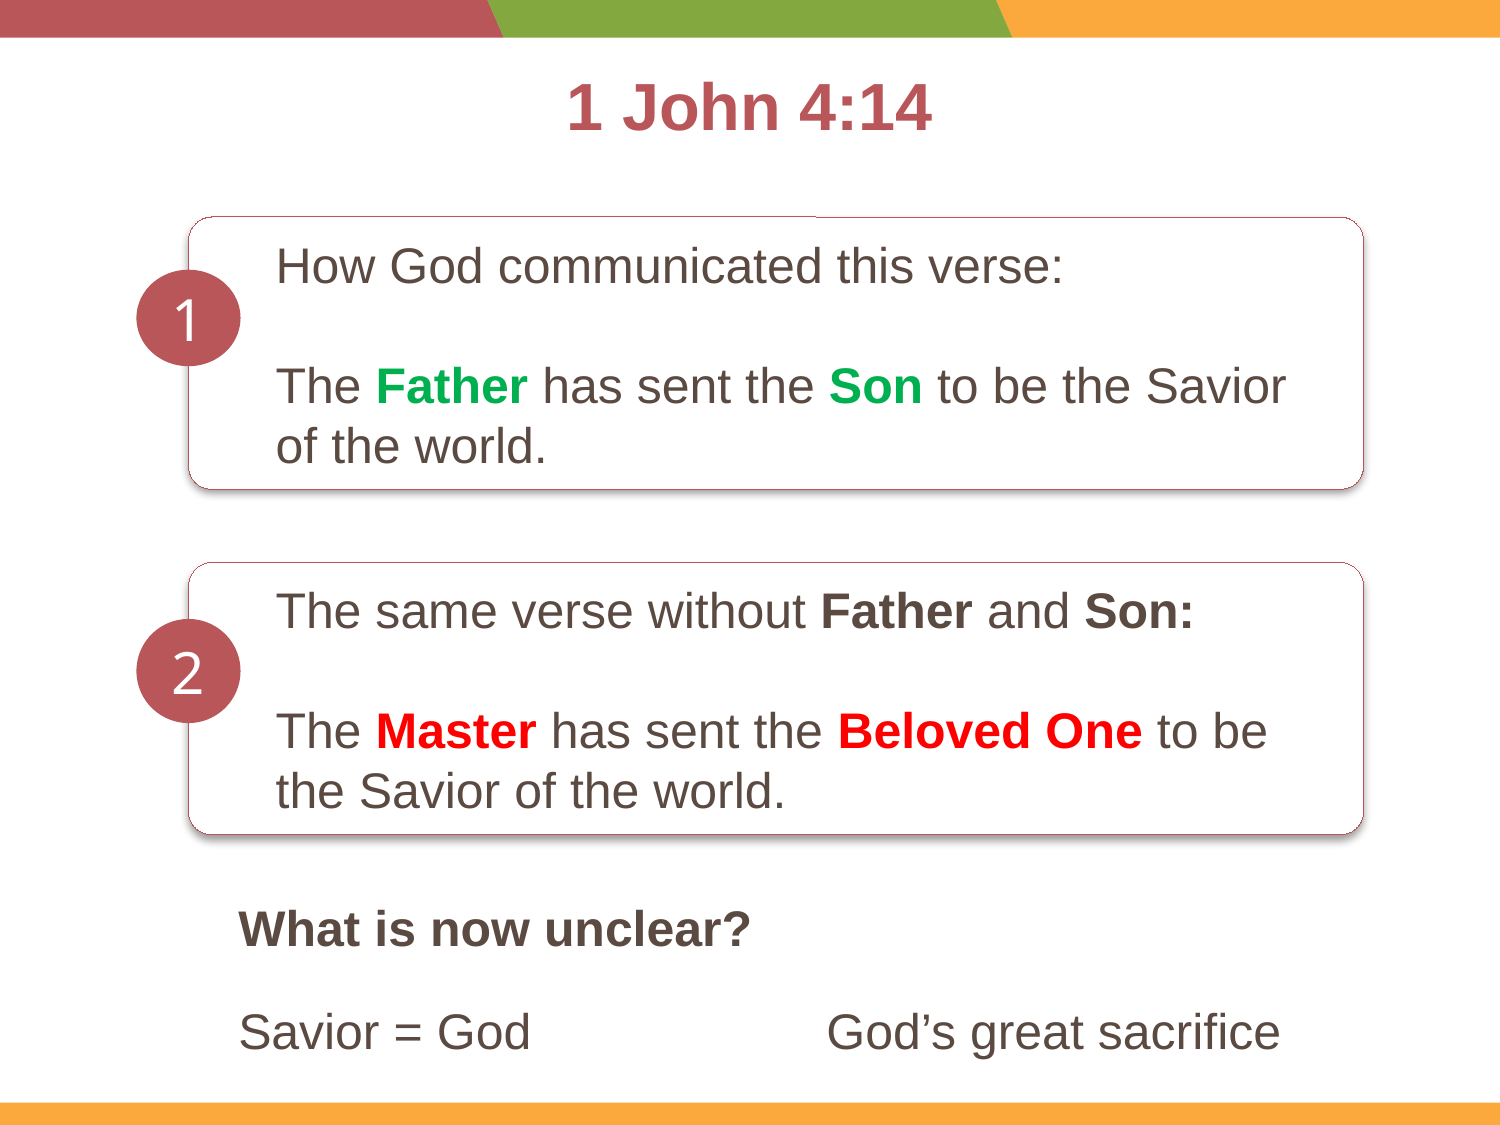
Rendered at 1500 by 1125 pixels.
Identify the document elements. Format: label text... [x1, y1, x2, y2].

title 1 John 4:14 [103, 56, 1397, 274]
text_box Savior = God [223, 992, 562, 1068]
text_box What is now unclear? [223, 888, 958, 964]
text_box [136, 562, 1364, 835]
text_box God’s great sacrifice [811, 992, 1324, 1068]
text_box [136, 216, 1364, 490]
